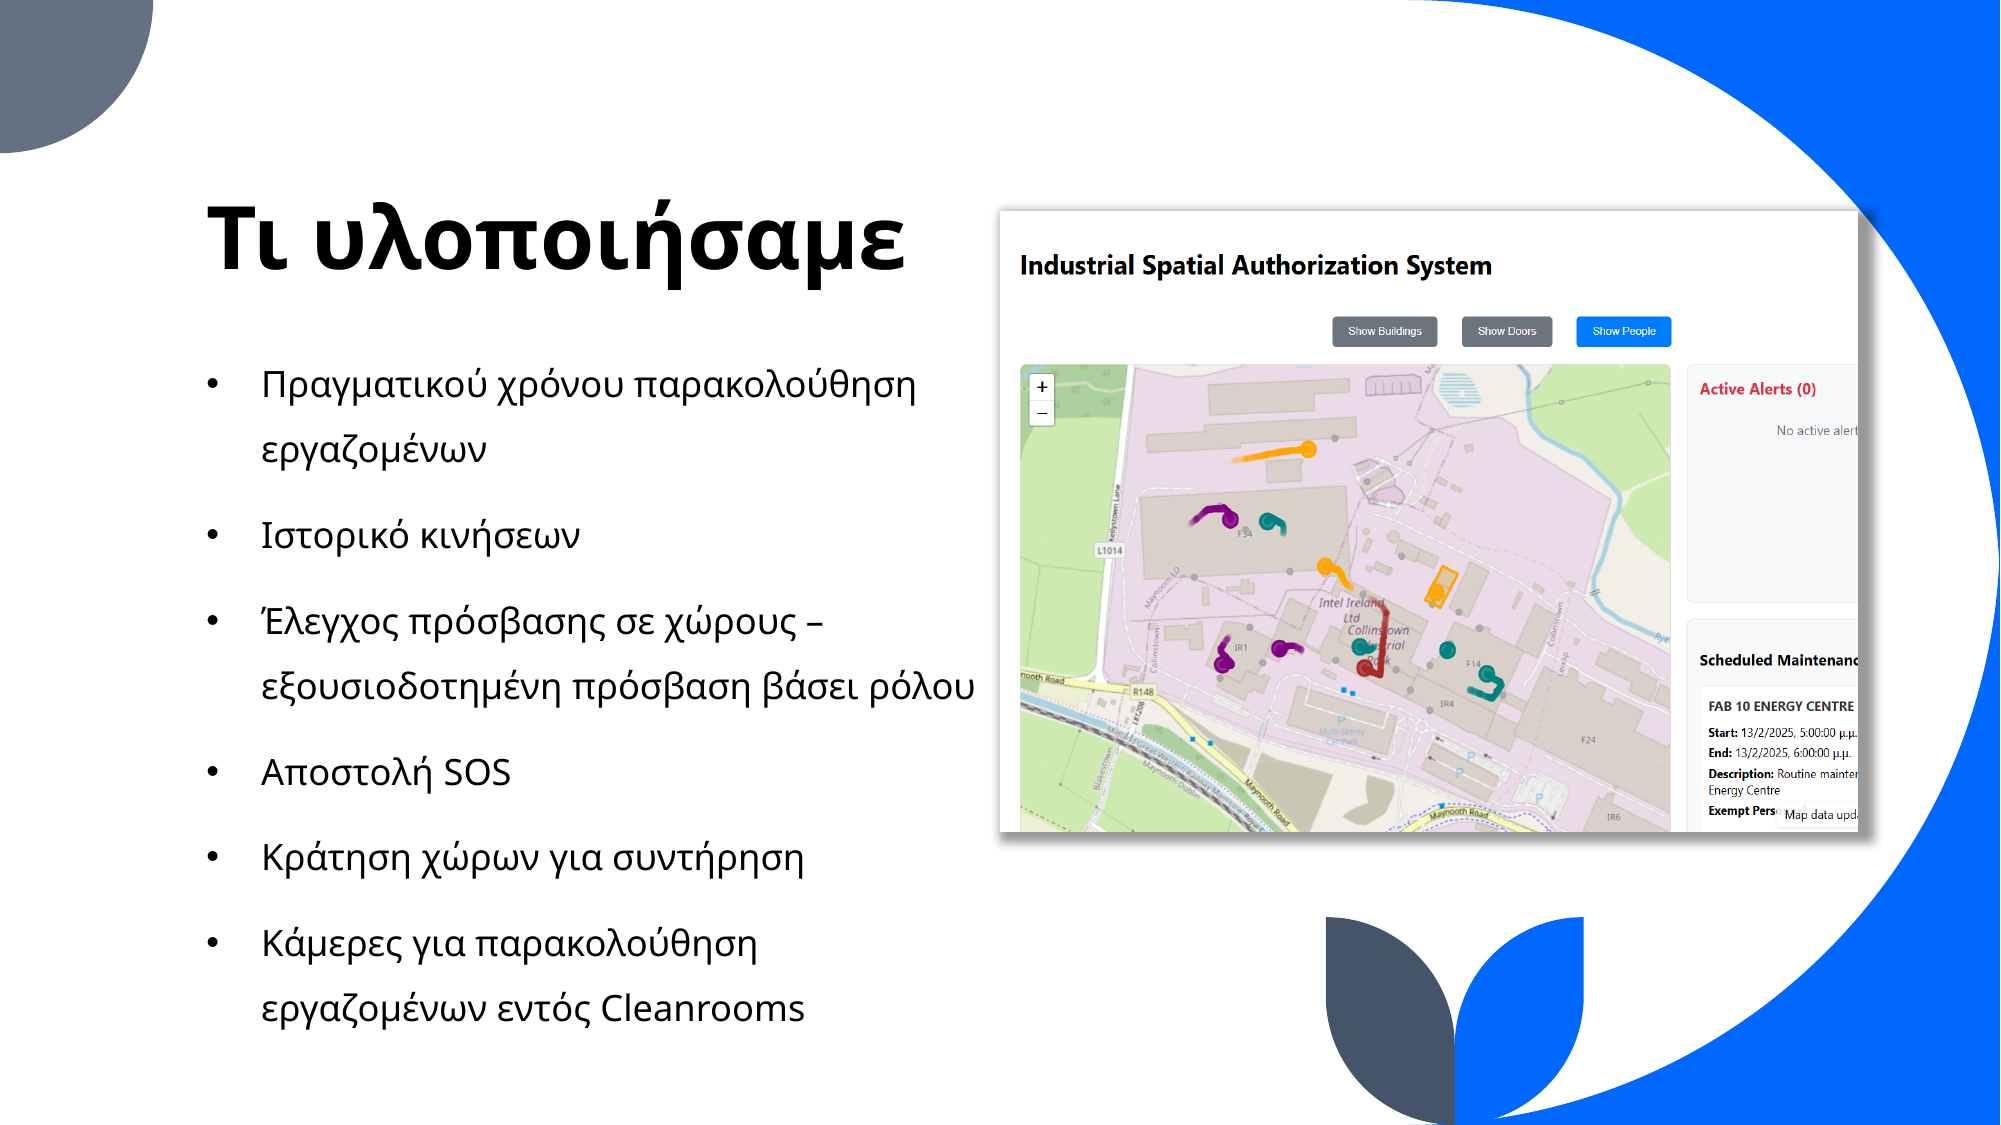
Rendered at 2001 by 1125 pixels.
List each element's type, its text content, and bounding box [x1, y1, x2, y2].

picture [999, 210, 1858, 877]
list Πραγματικού χρόνου παρακολούθηση εργαζομένων Ιστορικό κινήσεων Έλεγχος πρόσβασης σε χώρους – εξουσιοδοτημένη πρόσβαση βάσει ρόλου Αποστολή SOS Κράτηση χώρων για συντήρηση Κάμερες για παρακολούθηση εργαζομένων εντός Cleanrooms [191, 332, 1000, 1049]
title Τι υλοποιήσαμε [191, 22, 1767, 294]
